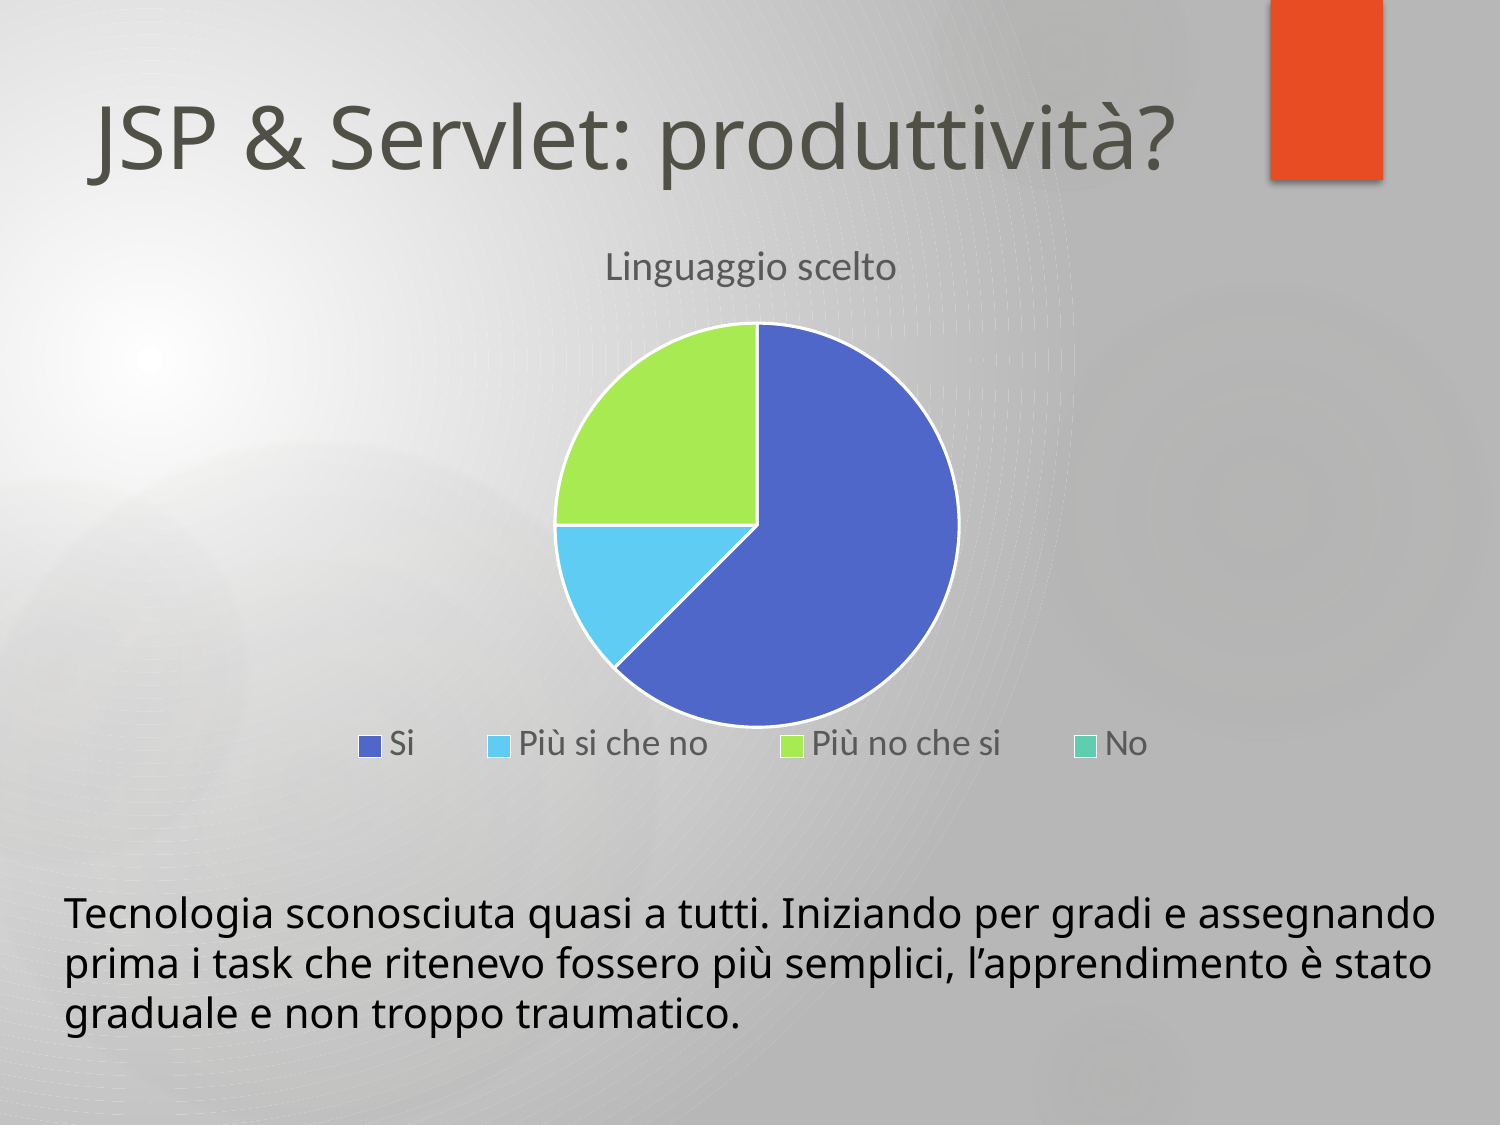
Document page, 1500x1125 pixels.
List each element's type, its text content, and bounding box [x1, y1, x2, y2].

chart [235, 224, 1279, 803]
title JSP & Servlet: produttività? [79, 74, 1410, 304]
text_box Tecnologia sconosciuta quasi a tutti. Iniziando per gradi e assegnando prima i task che ritenevo fossero più semplici, l’apprendimento è stato graduale e non troppo traumatico. [49, 879, 1479, 1045]
